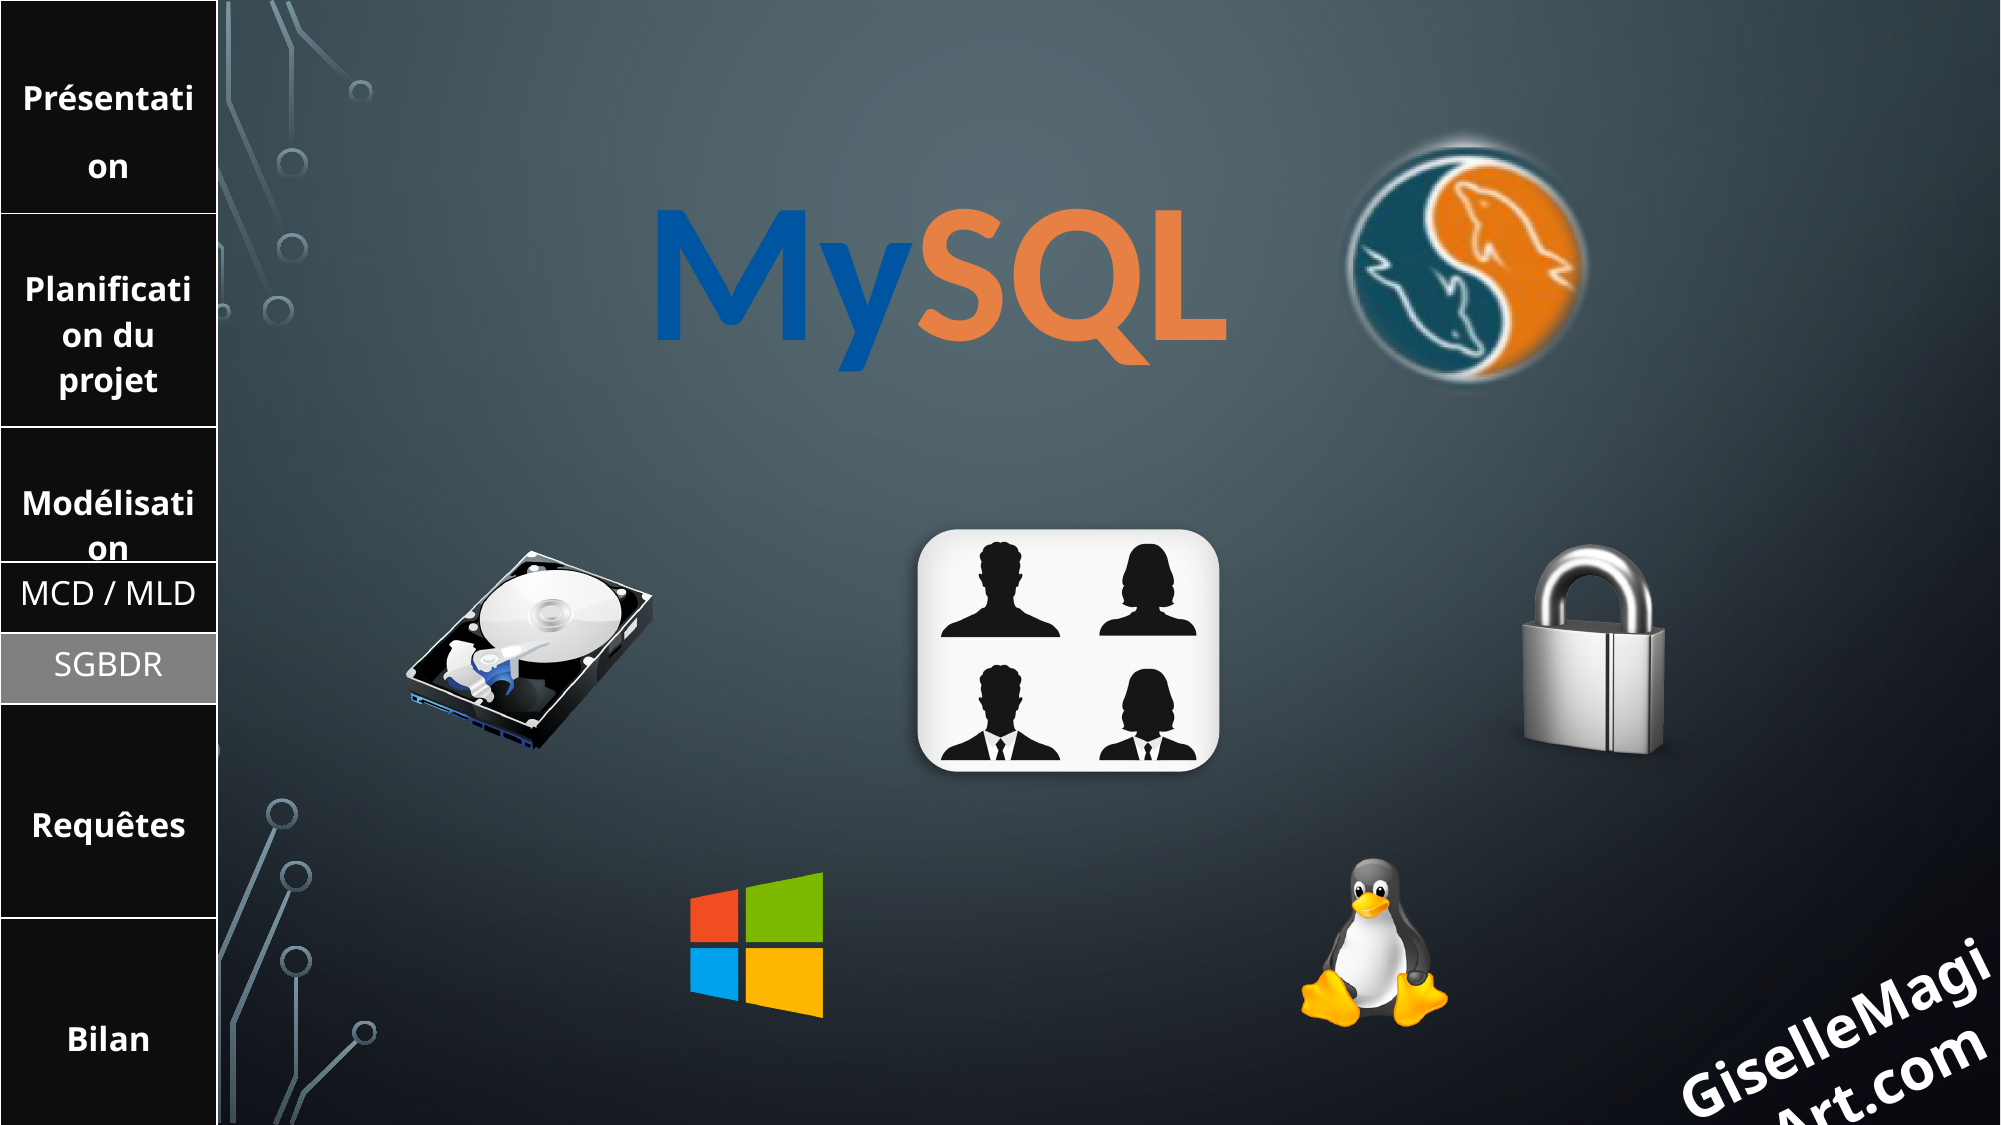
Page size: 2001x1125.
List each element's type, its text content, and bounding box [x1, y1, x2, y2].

picture [398, 519, 660, 782]
table_cell Requêtes [1, 705, 216, 917]
table_cell Modélisation [1, 428, 216, 561]
picture [1477, 535, 1724, 782]
table_cell Bilan [1, 919, 216, 1125]
picture [1283, 849, 1466, 1032]
text_box GiselleMagicArt.com [1638, 903, 2000, 1125]
picture [917, 529, 1220, 772]
picture [595, 799, 918, 1082]
table_cell MCD / MLD [1, 563, 216, 632]
table_cell SGBDR [1, 634, 216, 703]
table_header Présentation [1, 1, 216, 213]
picture [1329, 122, 1601, 401]
table_cell Planification du projet [1, 214, 216, 426]
text_box MySQL [629, 133, 1246, 388]
